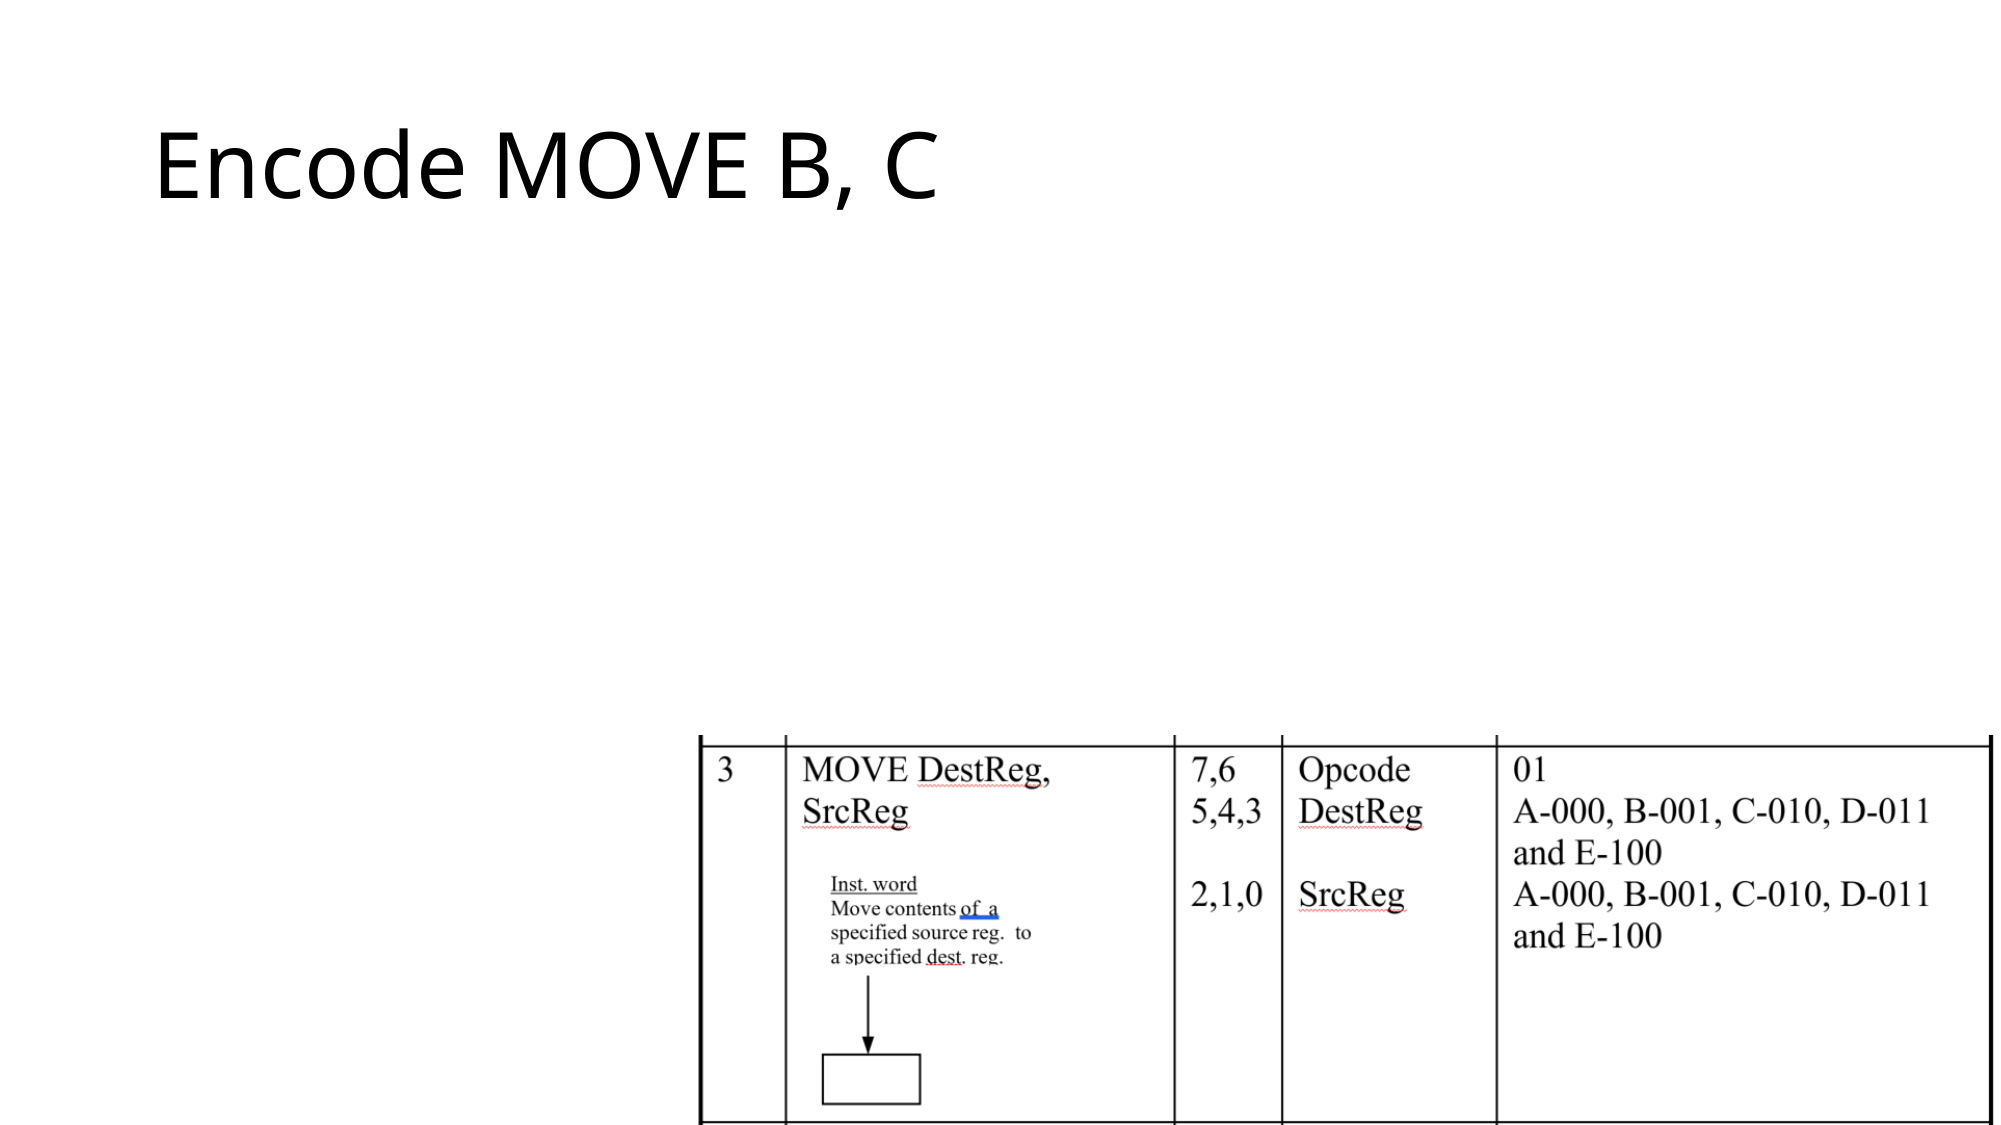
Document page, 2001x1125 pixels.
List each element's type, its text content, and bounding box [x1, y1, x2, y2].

title Encode MOVE B, C [137, 59, 1863, 278]
picture [689, 735, 2000, 1125]
